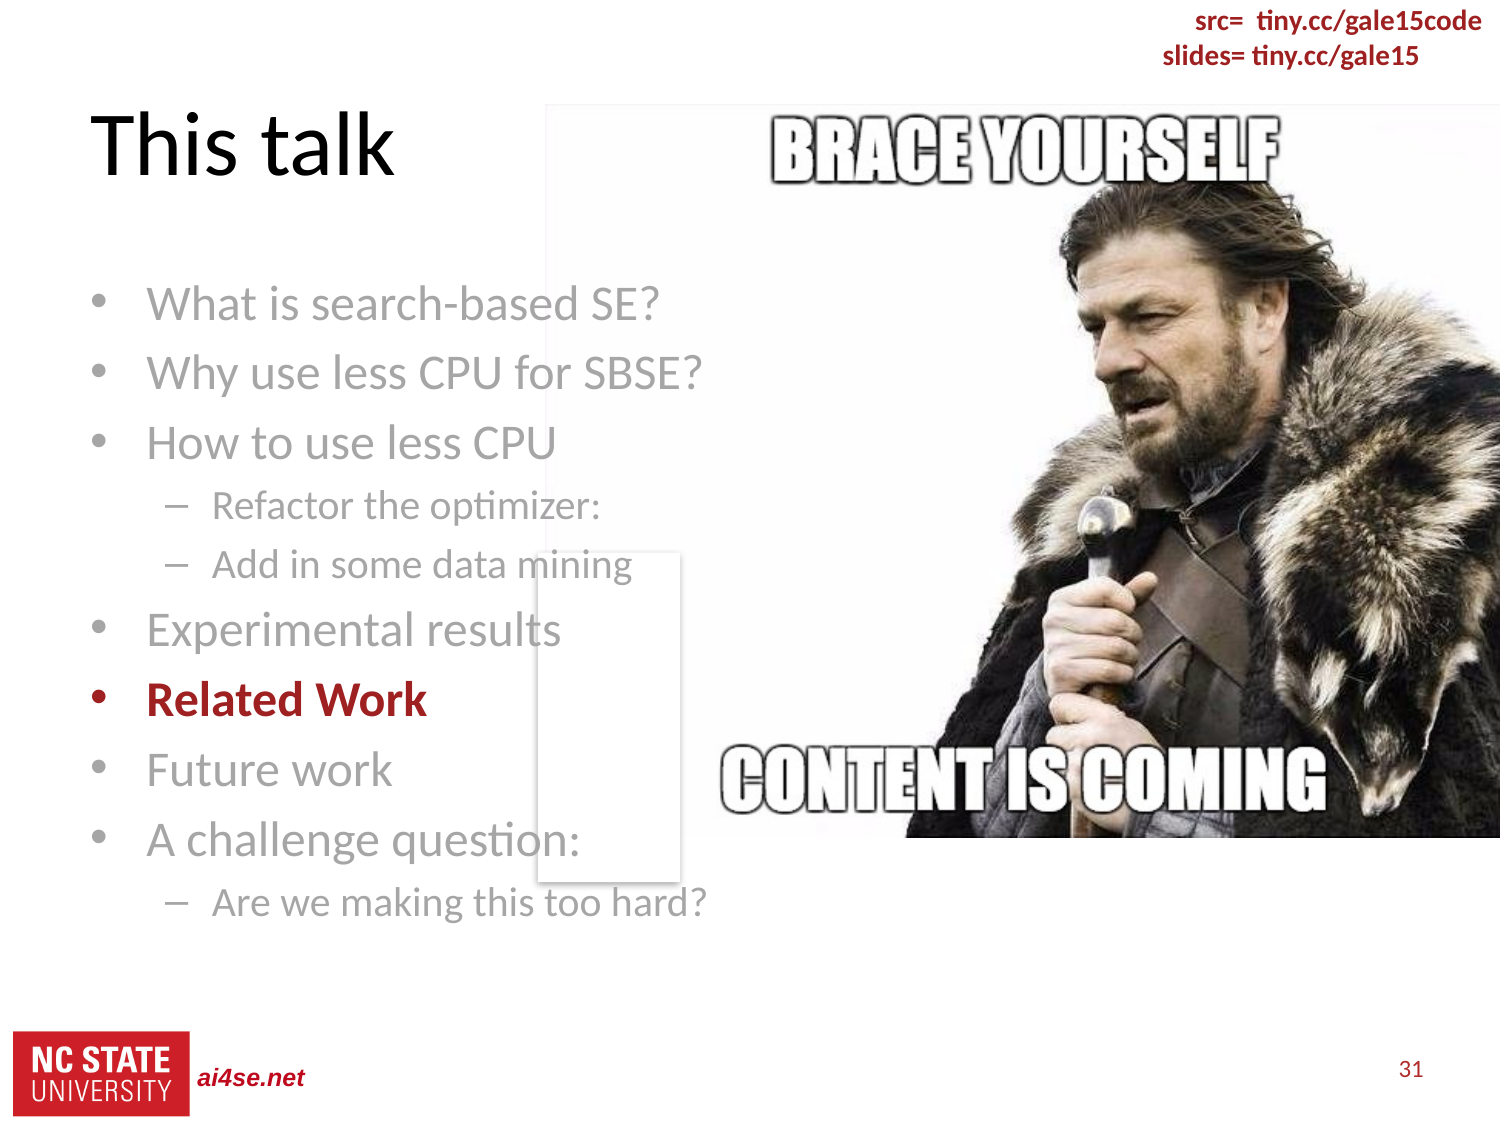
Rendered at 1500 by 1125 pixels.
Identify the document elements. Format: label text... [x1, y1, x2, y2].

picture [545, 103, 1500, 838]
list What is search-based SE? Why use less CPU for SBSE? How to use less CPU Refactor the optimizer: Add in some data mining Experimental results Related Work Future work A challenge question: Are we making this too hard? [75, 262, 770, 1005]
picture [13, 1029, 192, 1118]
title This talk [75, 45, 1425, 233]
text_box ai4se.net [196, 1054, 327, 1099]
